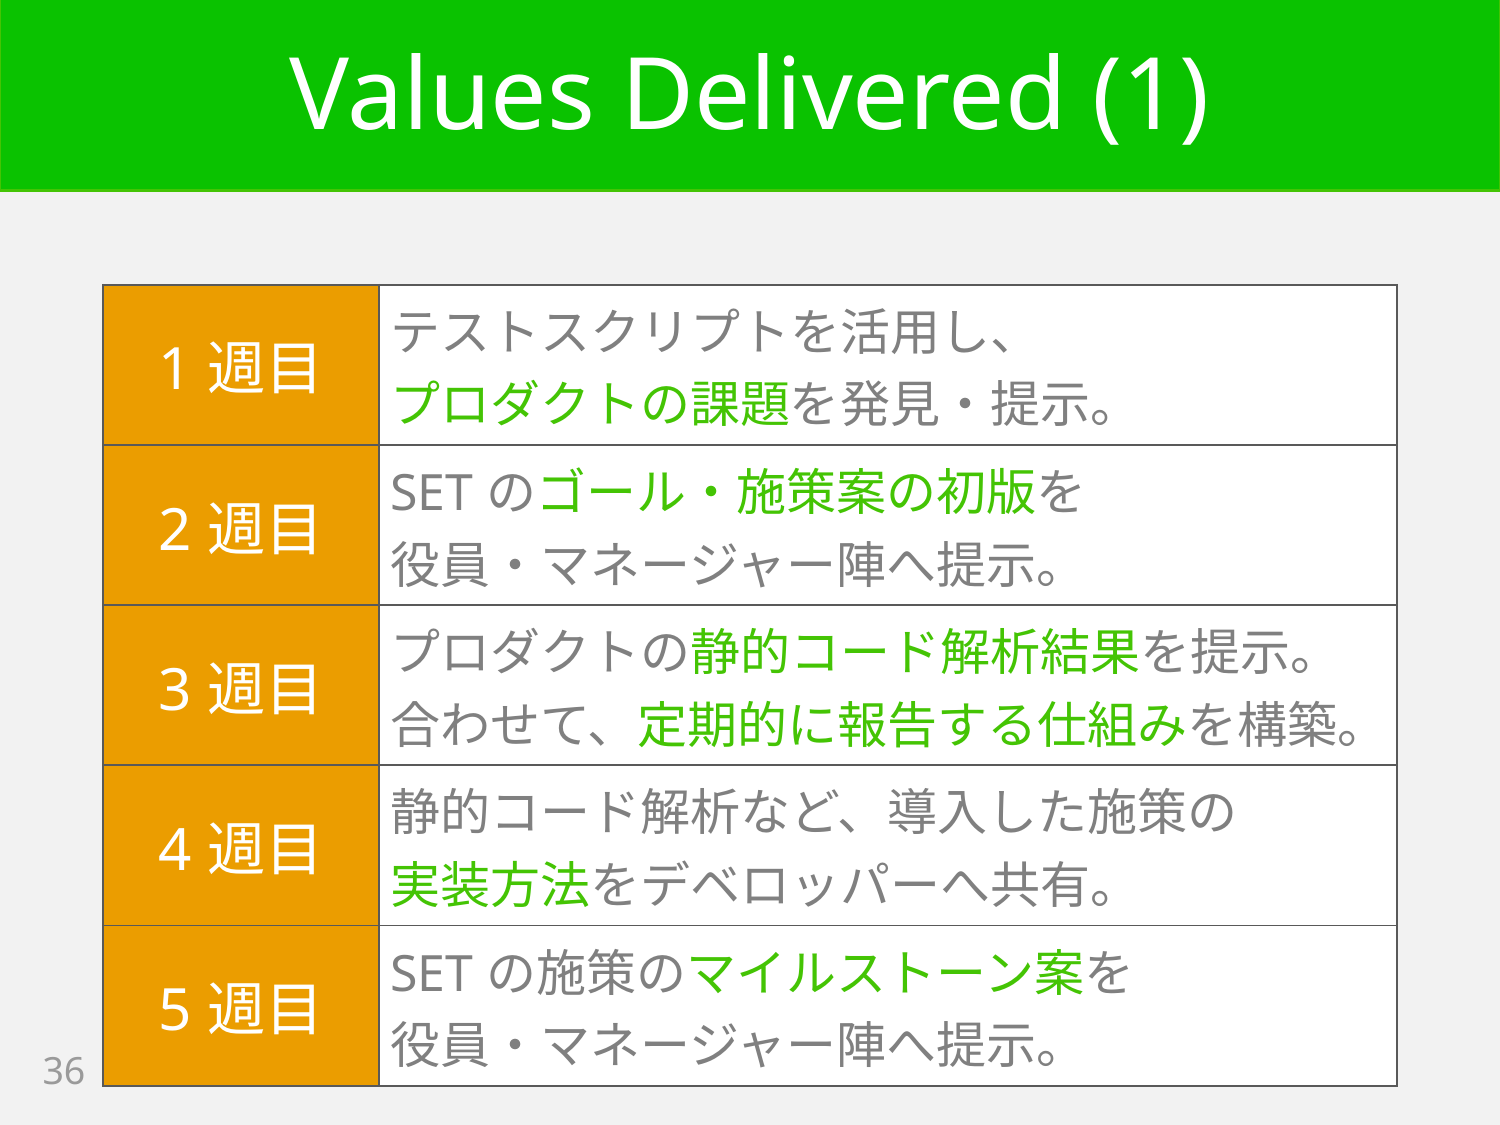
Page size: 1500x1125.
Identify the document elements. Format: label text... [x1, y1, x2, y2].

table_cell SETの施策のマイルストーン案を 役員・マネージャー陣へ提示。 [380, 926, 1396, 1085]
table_cell 3週目 [104, 606, 378, 764]
table_cell 4週目 [104, 766, 378, 925]
table_header 1週目 [104, 286, 378, 444]
table_header テストスクリプトを活用し、 プロダクトの課題を発見・提示。 [380, 286, 1396, 444]
table_cell SETのゴール・施策案の初版を 役員・マネージャー陣へ提示。 [380, 446, 1396, 604]
slide_number 36 [27, 1042, 146, 1102]
table_cell 2週目 [104, 446, 378, 604]
table_cell プロダクトの静的コード解析結果を提示。 合わせて、定期的に報告する仕組みを構築。 [380, 606, 1396, 764]
table_cell 静的コード解析など、導入した施策の 実装方法をデベロッパーへ共有。 [380, 766, 1396, 925]
title Values Delivered (1) [0, 53, 1500, 140]
table_cell 5週目 [104, 926, 378, 1085]
